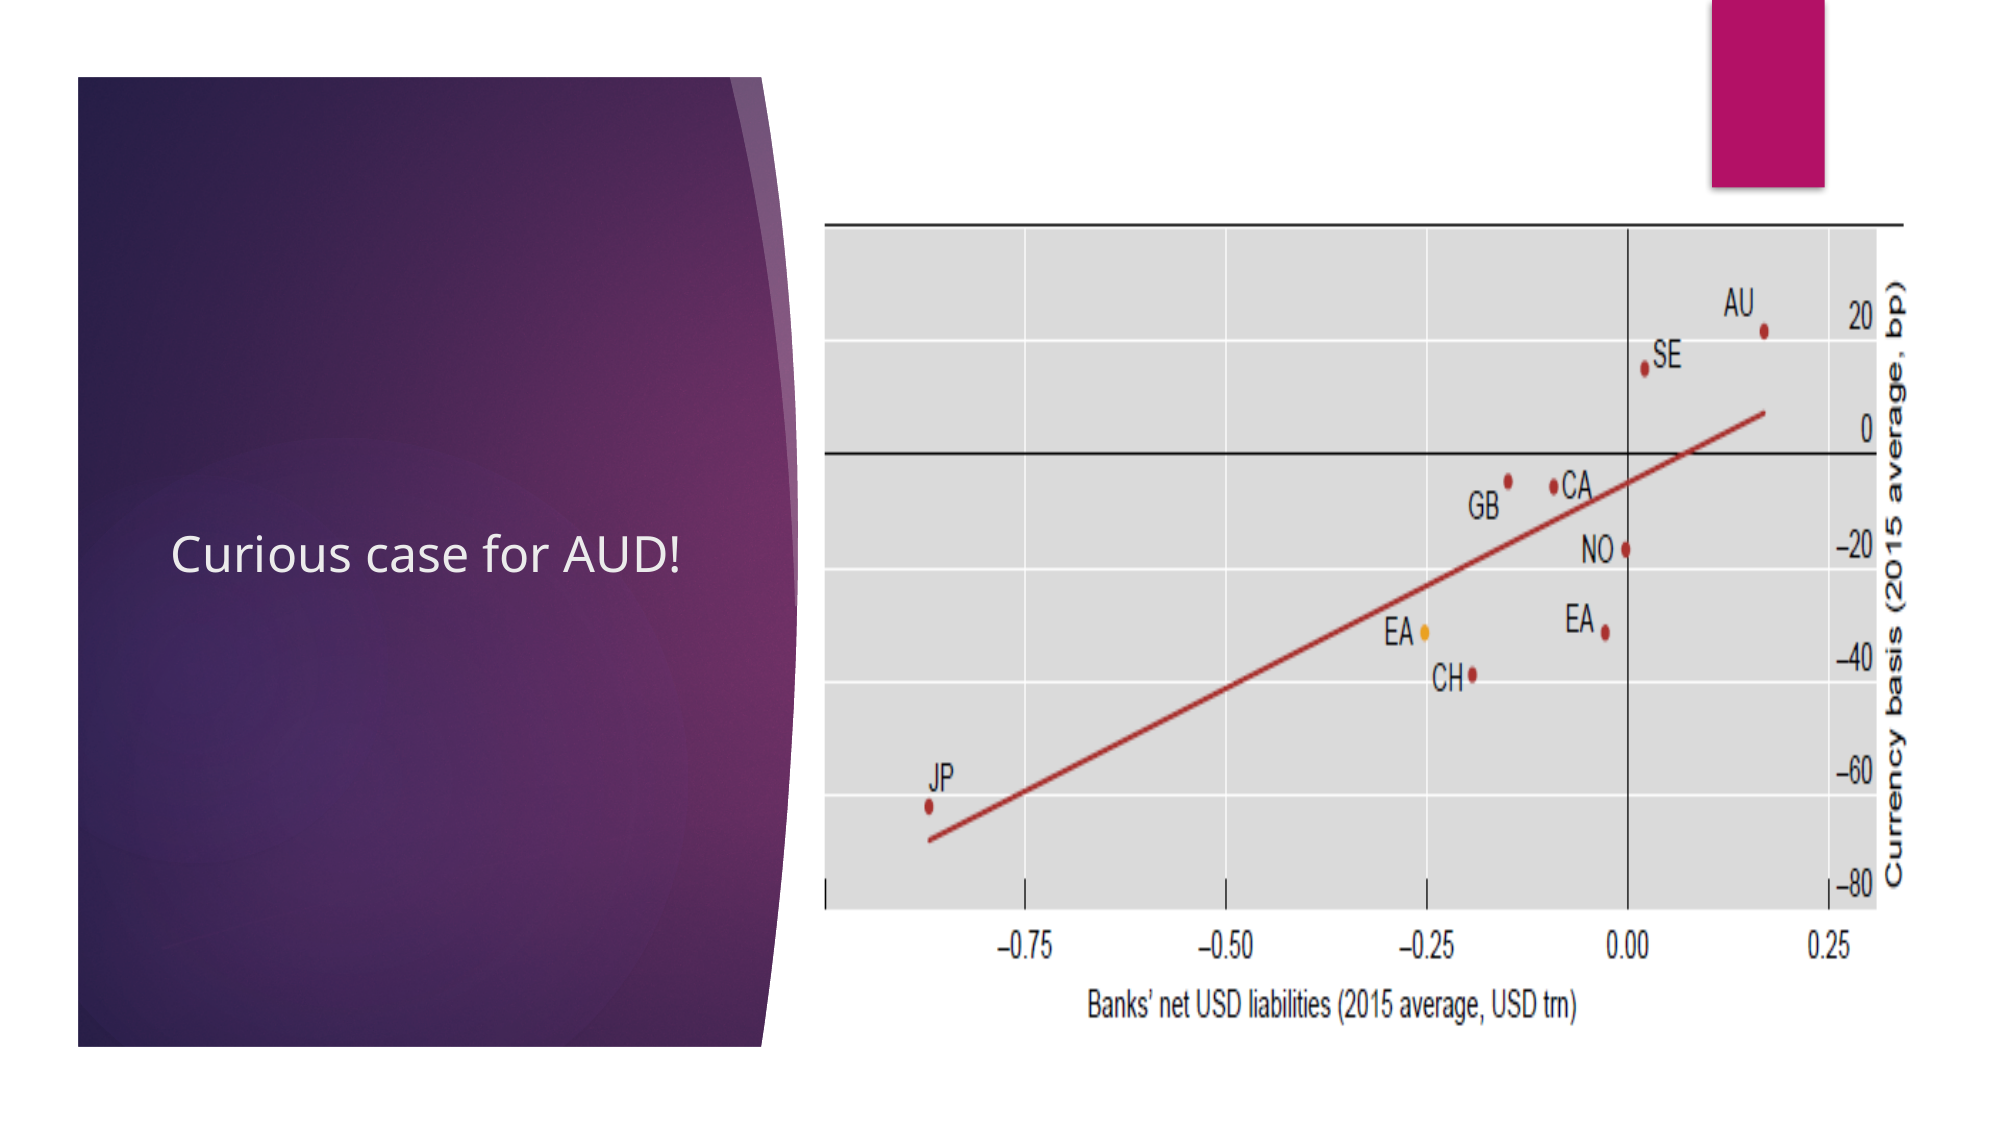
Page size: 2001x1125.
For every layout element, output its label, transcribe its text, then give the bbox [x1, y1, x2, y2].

title Curious case for AUD! [155, 387, 809, 650]
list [815, 204, 1921, 1031]
